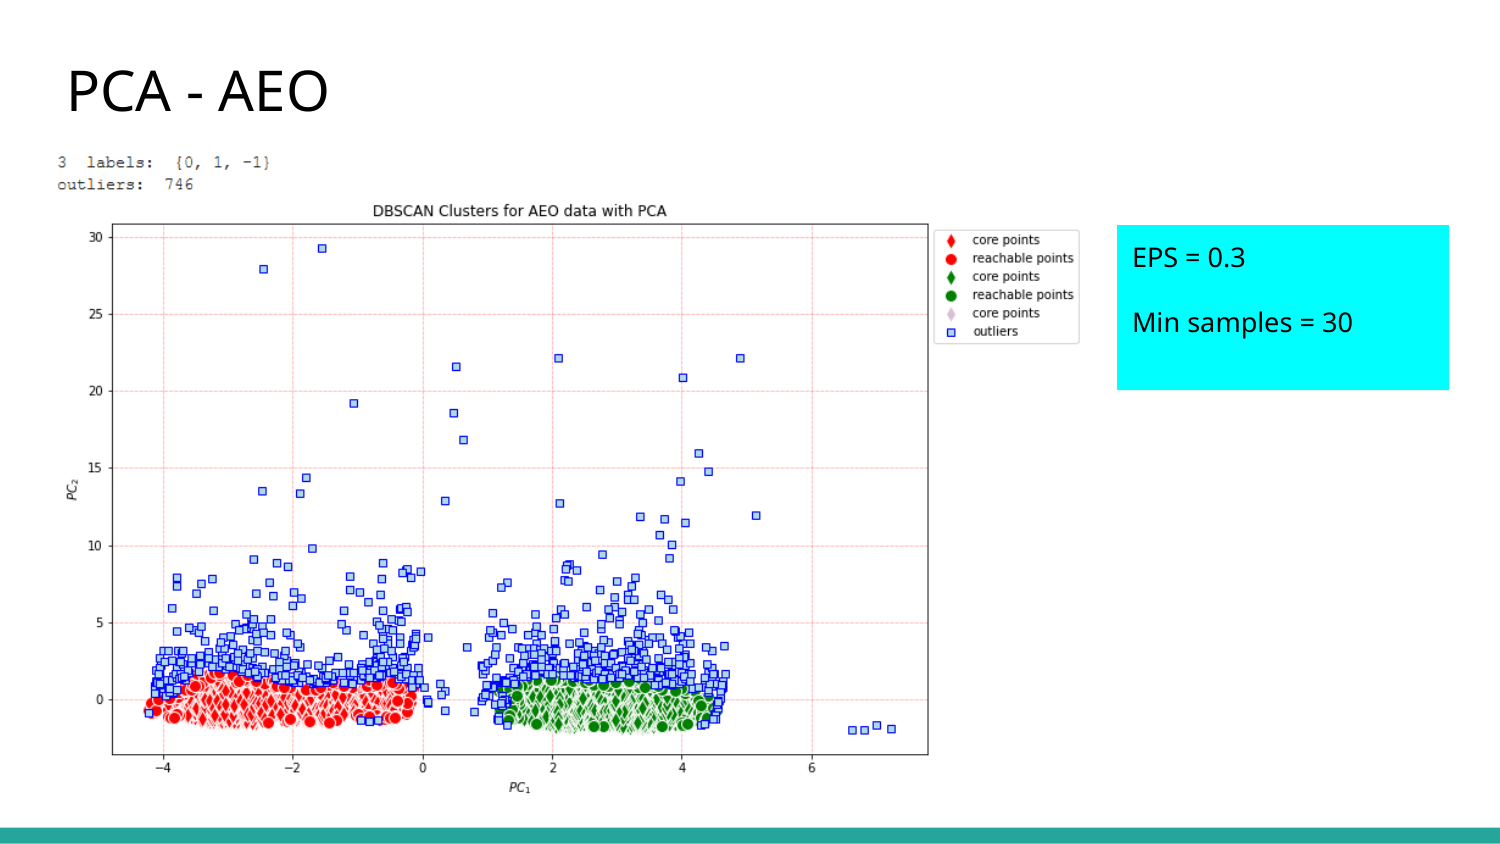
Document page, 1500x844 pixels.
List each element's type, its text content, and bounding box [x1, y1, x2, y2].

title PCA - AEO [51, 40, 1449, 141]
text_box EPS = 0.3 Min samples = 30 [1117, 225, 1449, 391]
picture [50, 147, 1086, 803]
